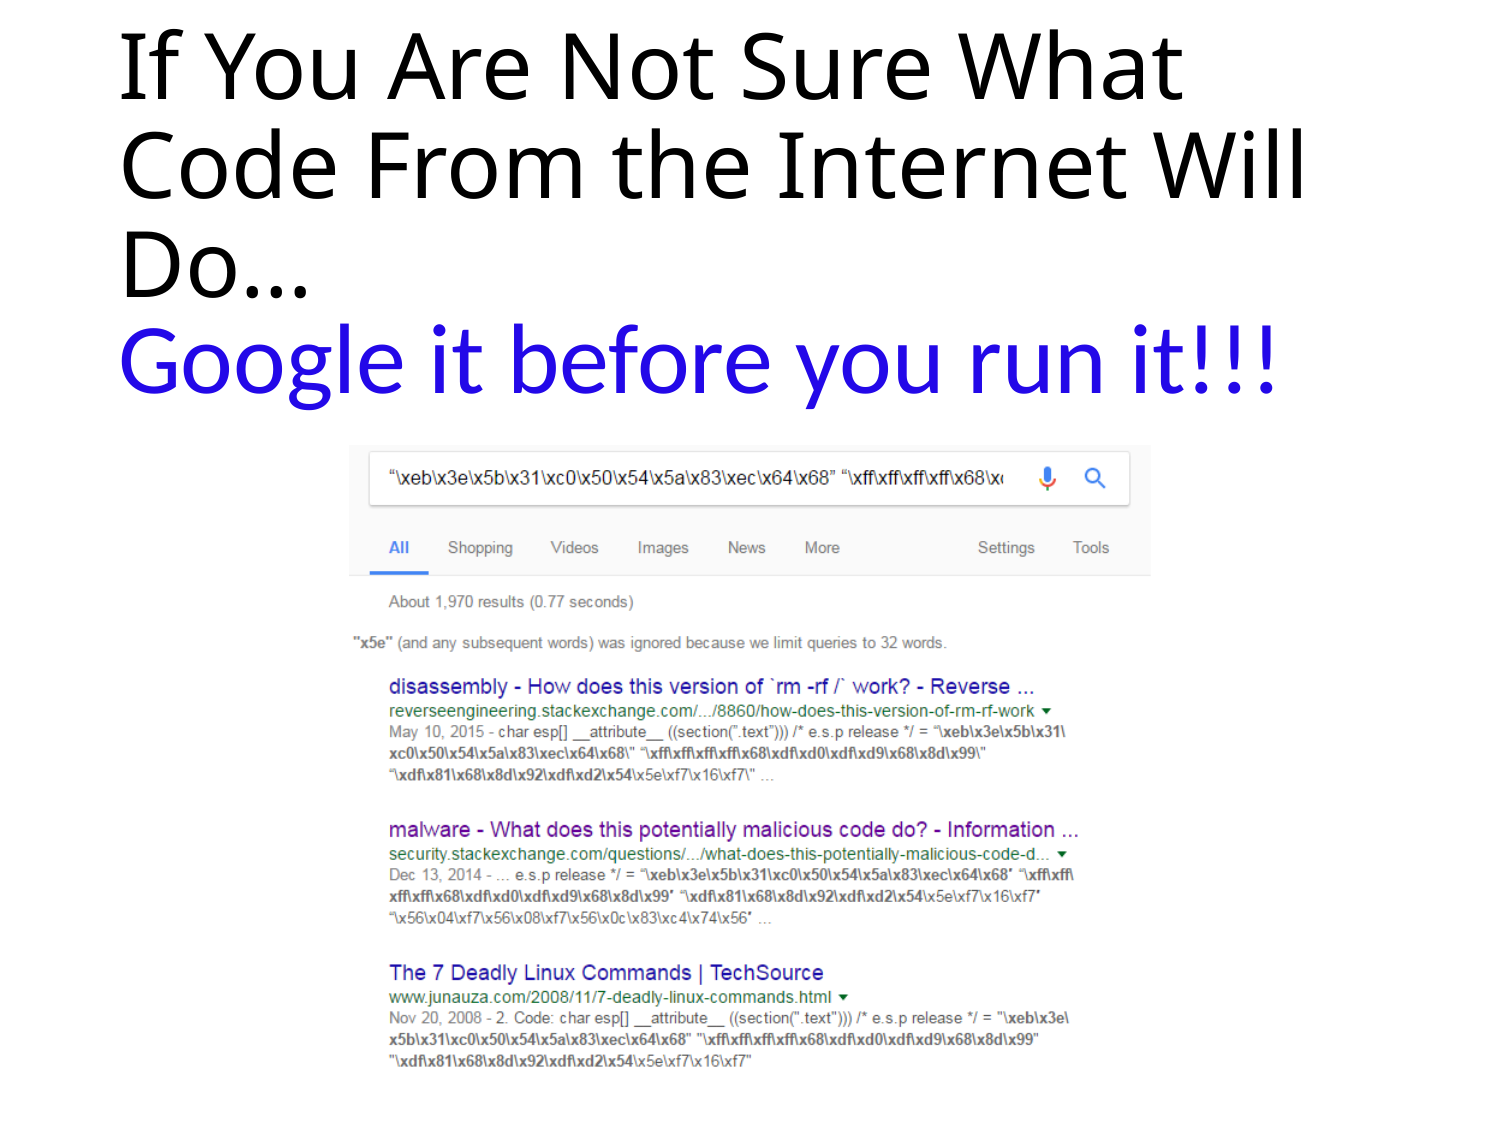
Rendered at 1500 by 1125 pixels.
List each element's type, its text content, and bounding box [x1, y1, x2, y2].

list Google it before you run it!!! [103, 299, 1397, 1014]
picture [349, 445, 1151, 1092]
title If You Are Not Sure What Code From the Internet Will Do… [103, 59, 1397, 278]
